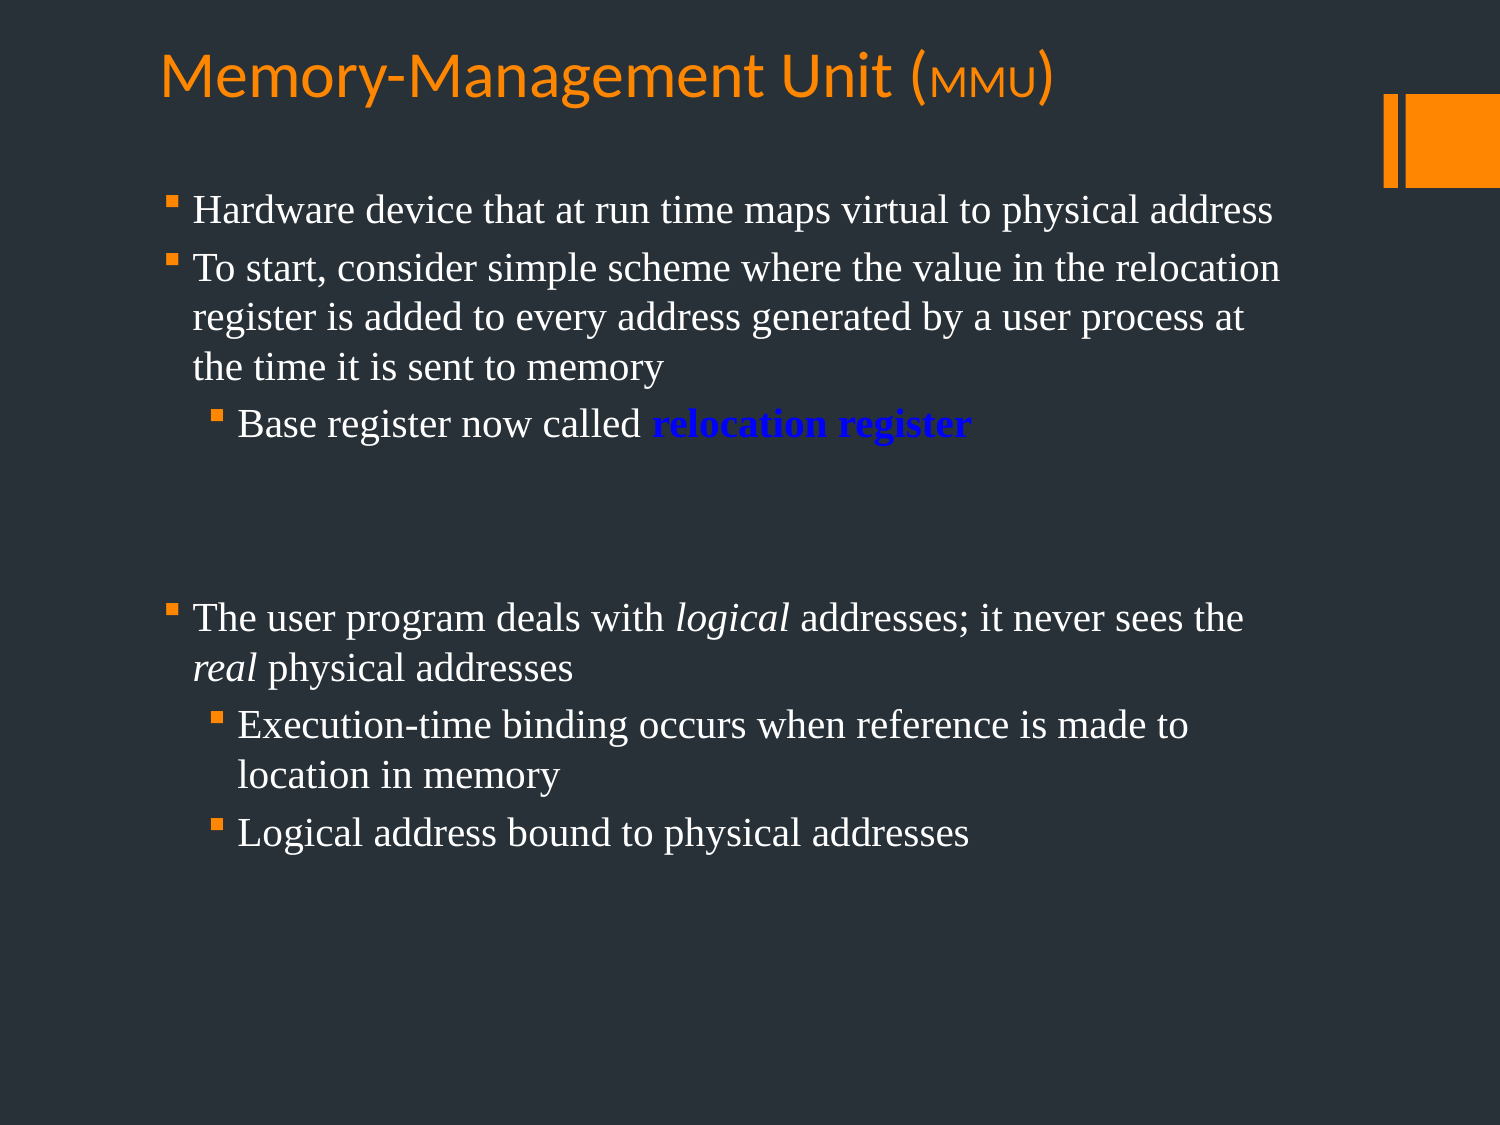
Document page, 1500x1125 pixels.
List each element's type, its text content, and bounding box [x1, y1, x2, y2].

title Memory-Management Unit (MMU) [144, 23, 1431, 118]
list Hardware device that at run time maps virtual to physical address To start, consider simple scheme where the value in the relocation register is added to every address generated by a user process at the time it is sent to memory Base register now called relocation register The user program deals with logical addresses; it never sees the real physical addresses Execution-time binding occurs when reference is made to location in memory Logical address bound to physical addresses [140, 174, 1302, 911]
